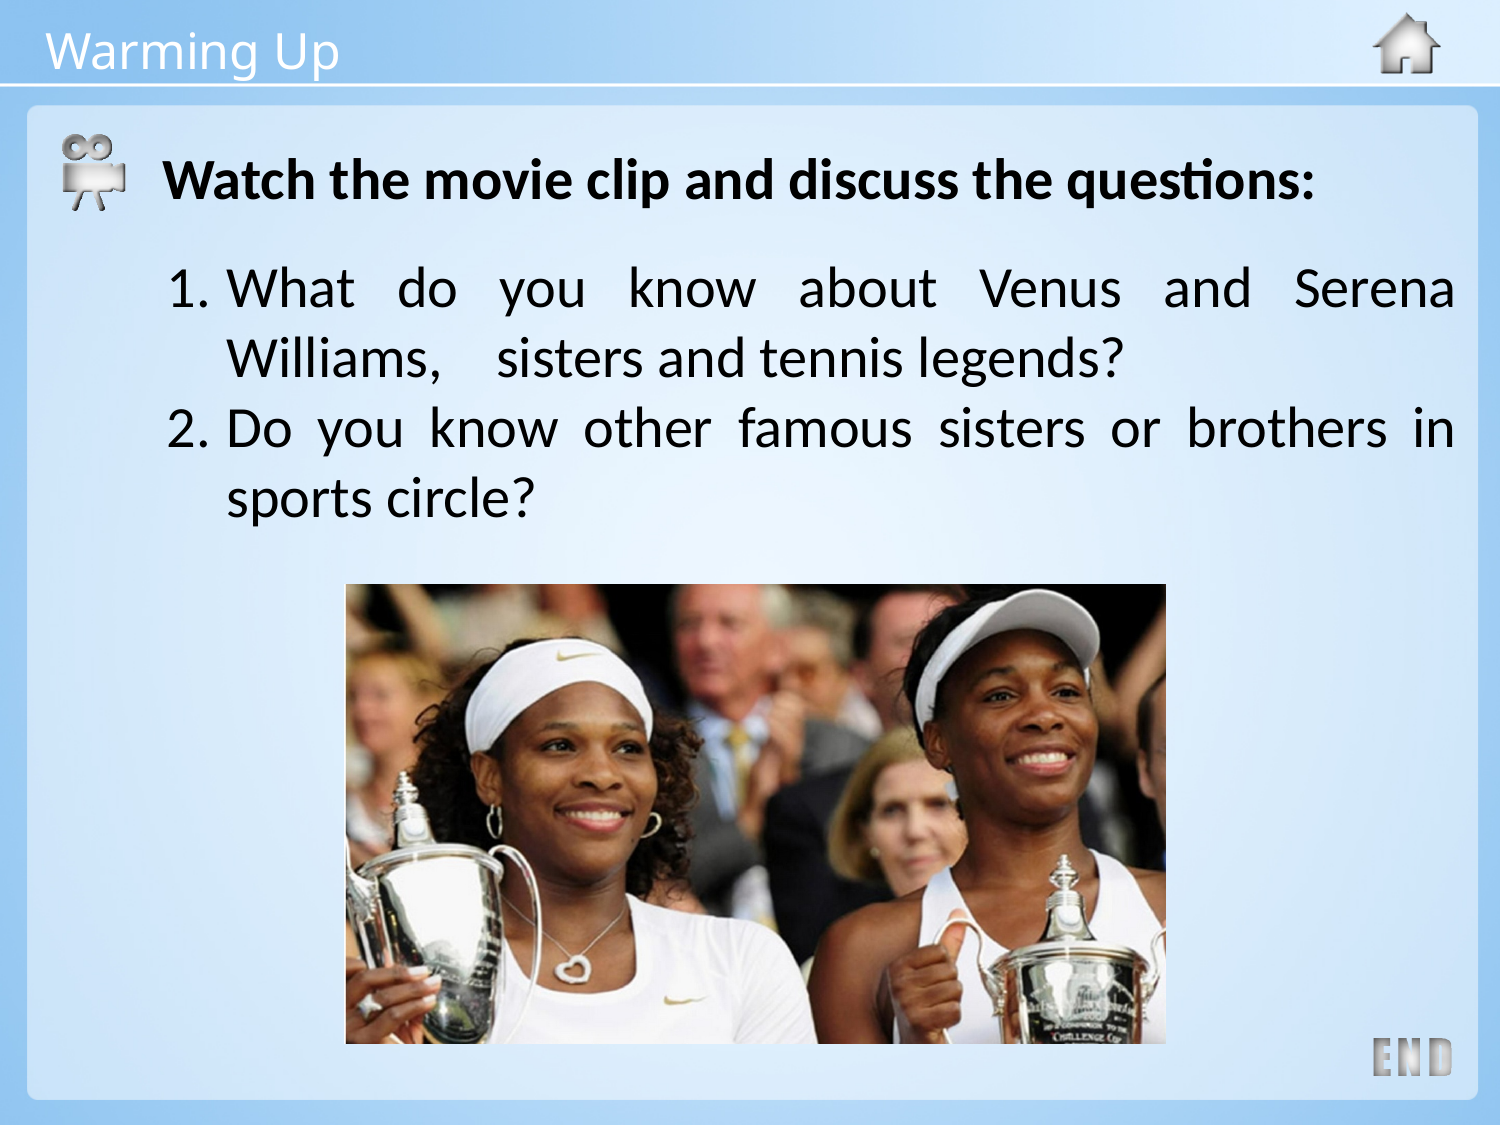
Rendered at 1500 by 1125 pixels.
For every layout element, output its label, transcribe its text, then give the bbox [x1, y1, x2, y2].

text_box Watch the movie clip and discuss the questions: [147, 133, 1367, 219]
picture [0, 0, 1500, 1125]
text_box What do you know about Venus and Serena Williams, sisters and tennis legends? Do you know other famous sisters or brothers in sports circle? [152, 242, 1472, 607]
text_box Warming Up [30, 12, 394, 87]
